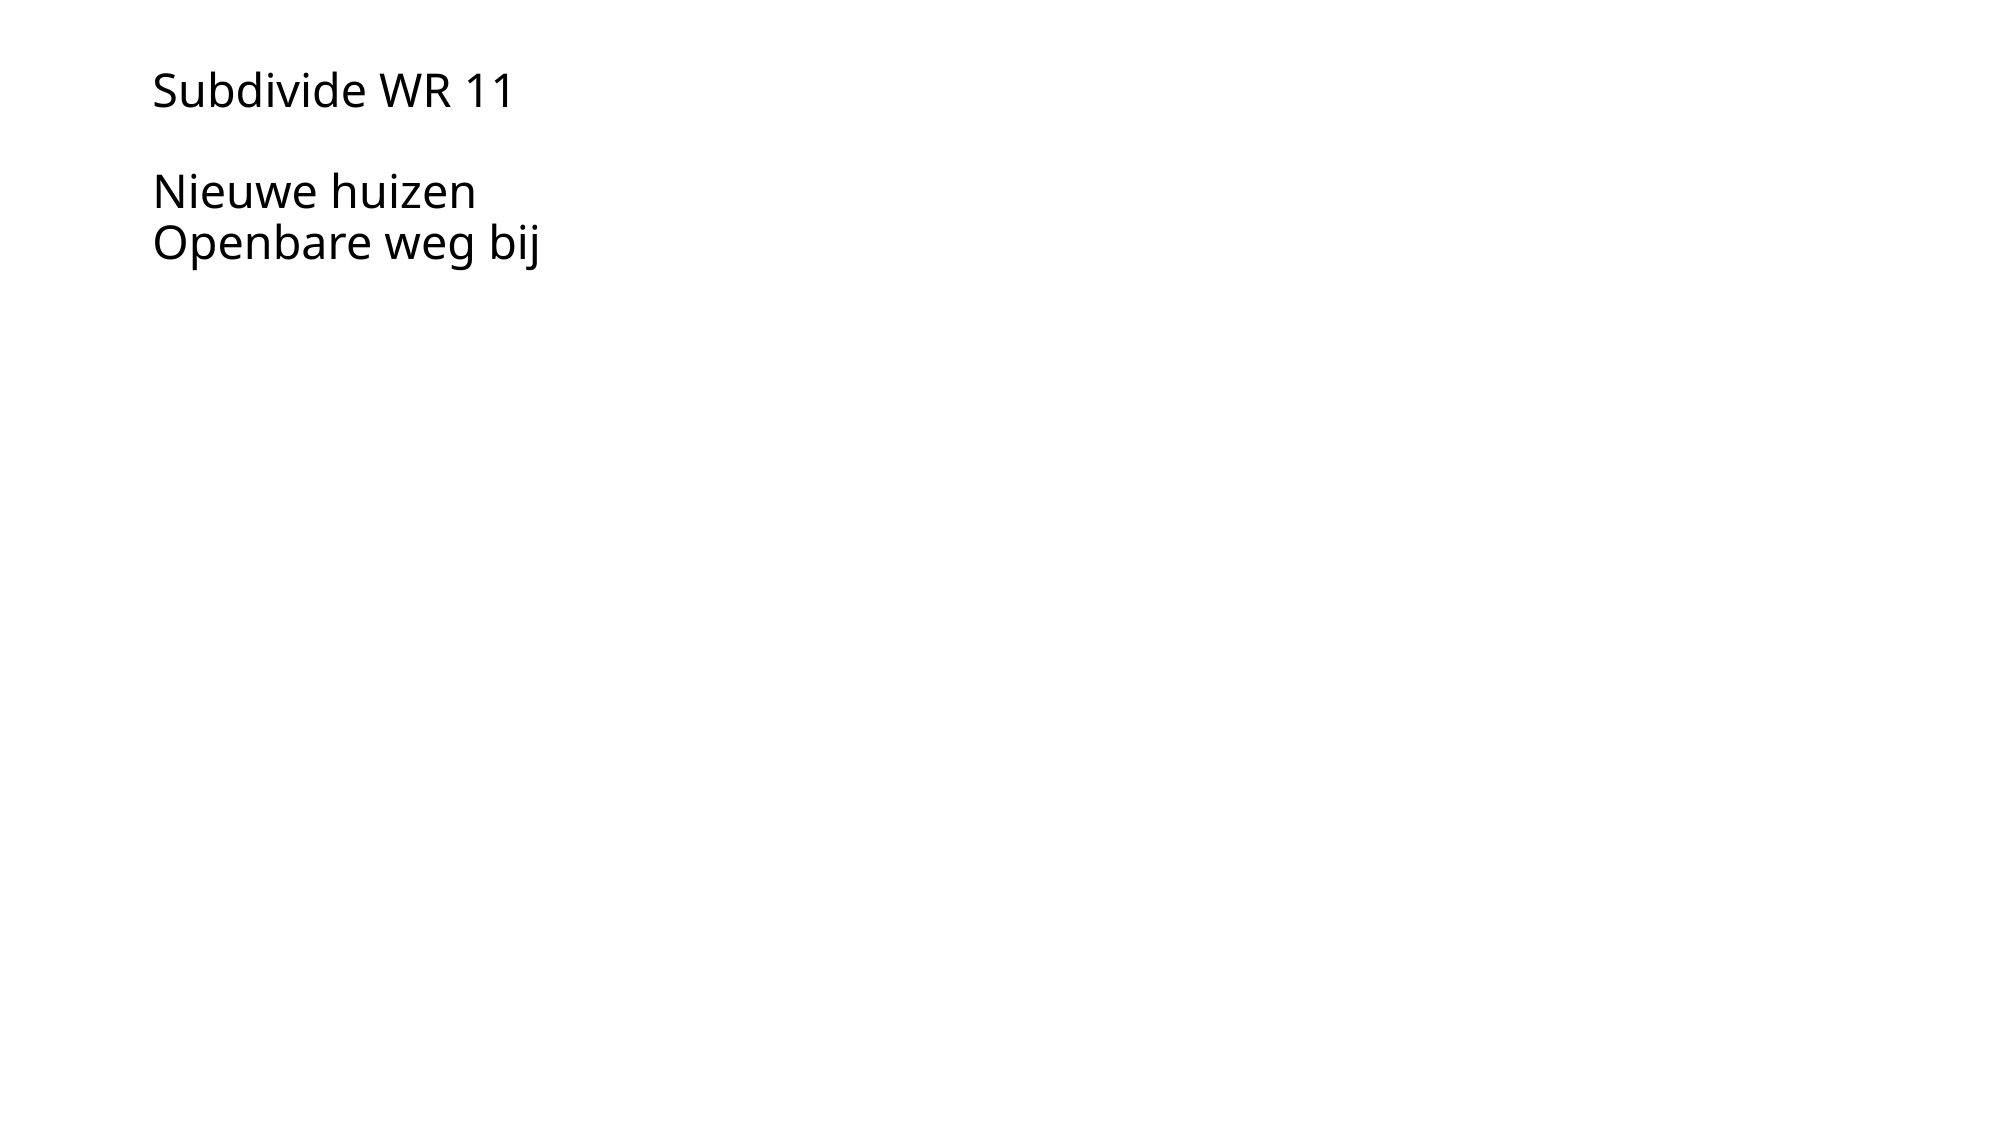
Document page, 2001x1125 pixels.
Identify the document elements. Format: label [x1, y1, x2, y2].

title [137, 59, 1863, 278]
